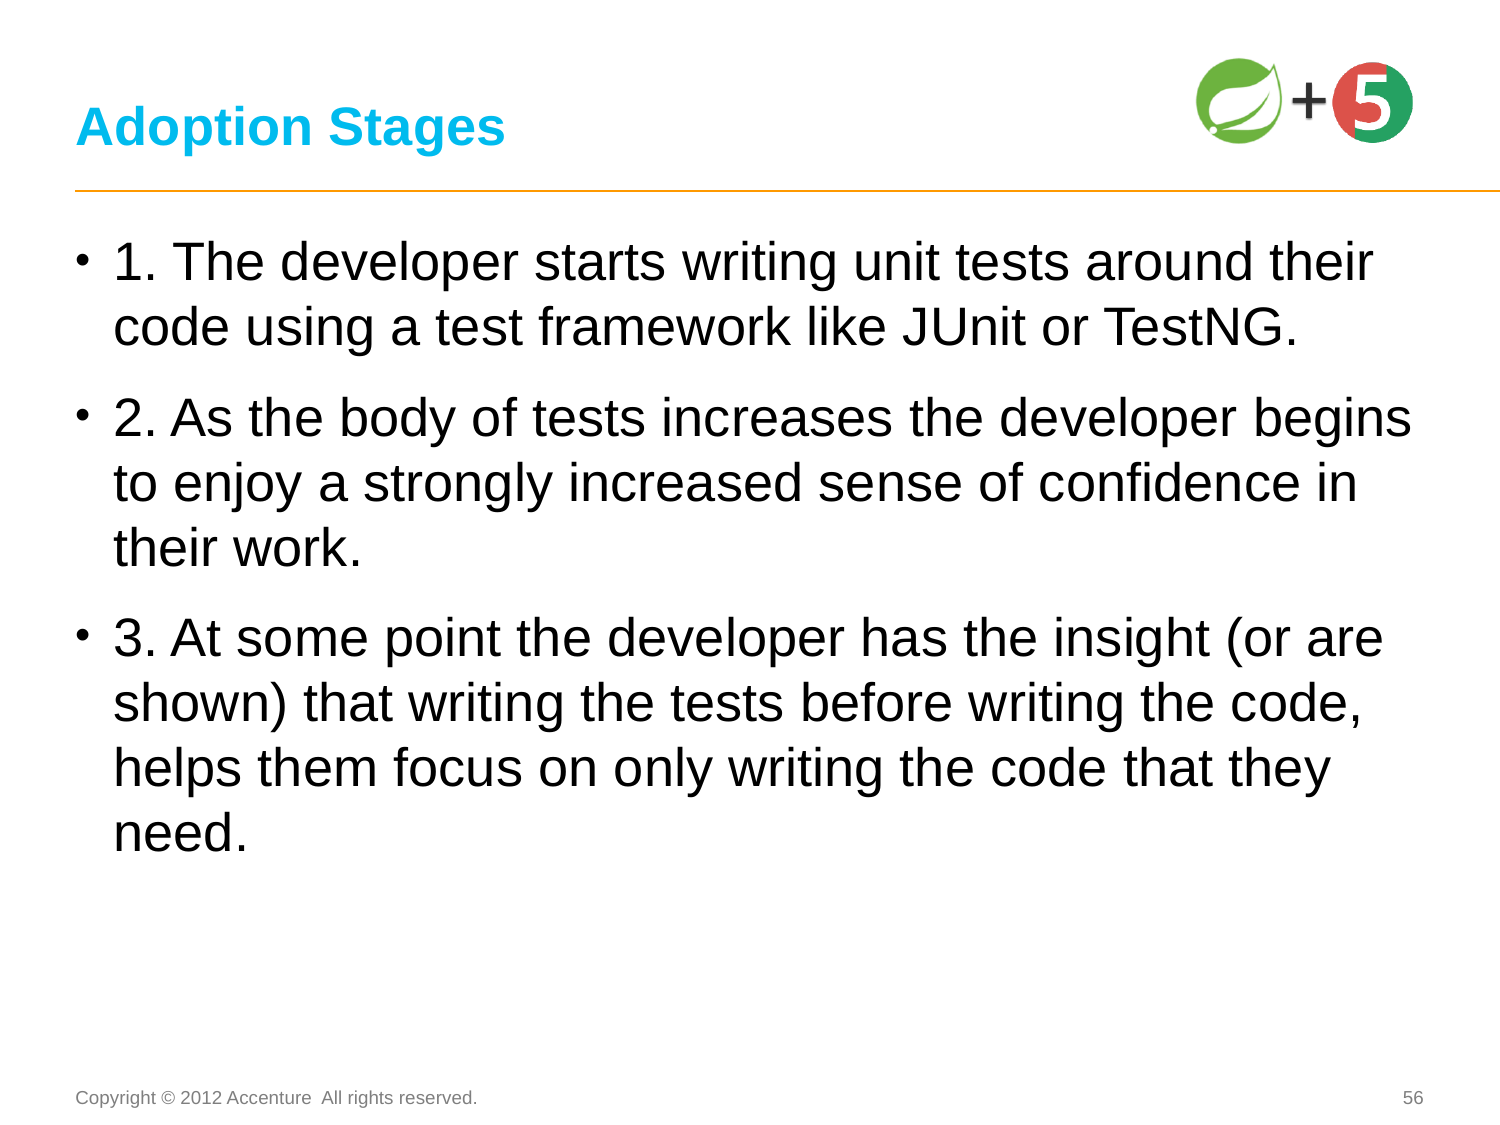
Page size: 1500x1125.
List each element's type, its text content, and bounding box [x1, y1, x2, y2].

list 1. The developer starts writing unit tests around their code using a test framework like JUnit or TestNG. 2. As the body of tests increases the developer begins to enjoy a strongly increased sense of confidence in their work. 3. At some point the developer has the insight (or are shown) that writing the tests before writing the code, helps them focus on only writing the code that they need. [75, 226, 1425, 1018]
title Adoption Stages [75, 27, 1422, 157]
